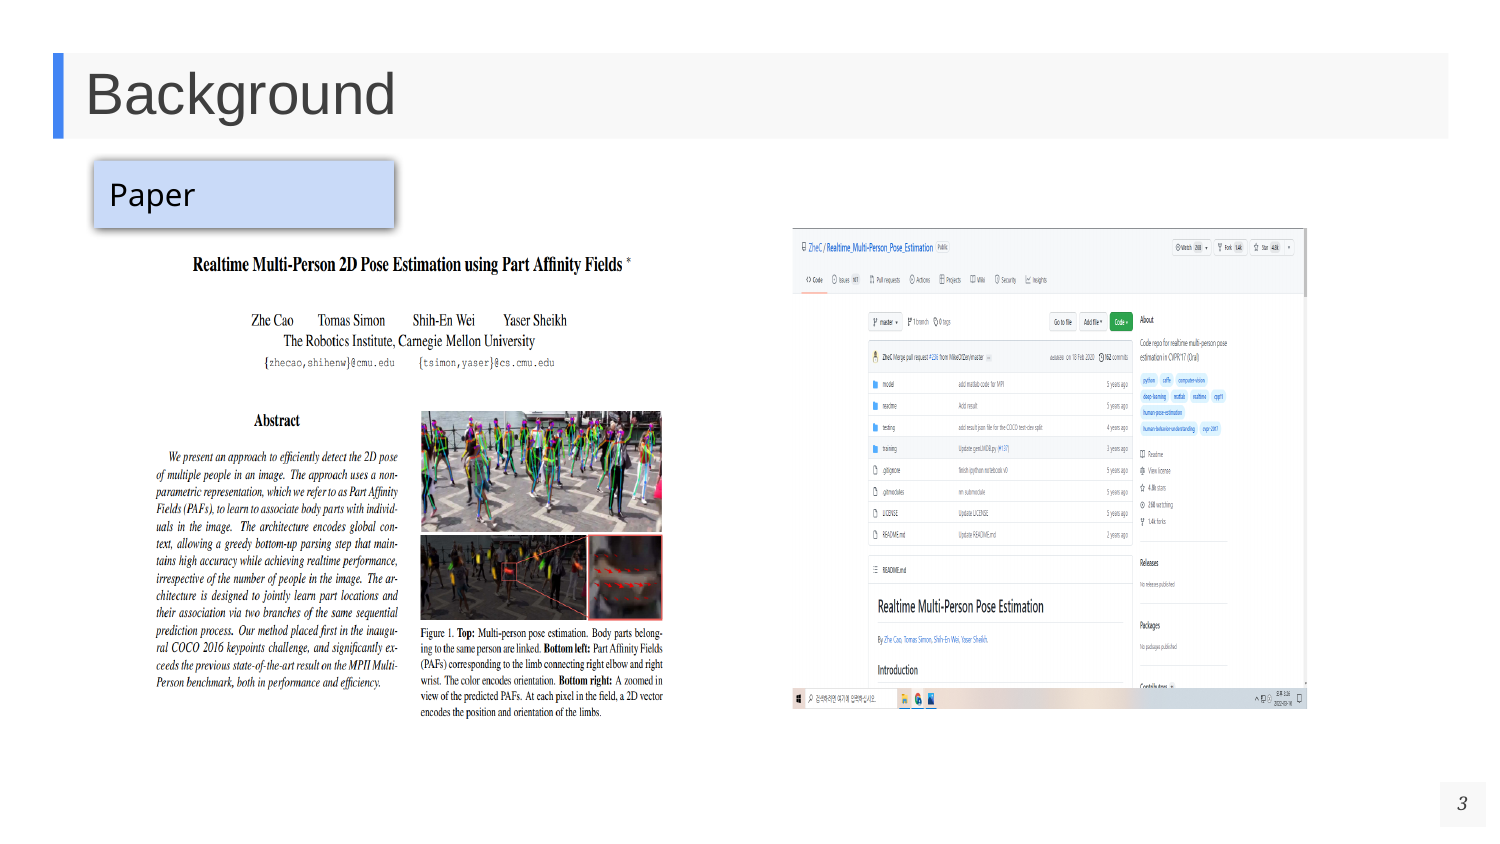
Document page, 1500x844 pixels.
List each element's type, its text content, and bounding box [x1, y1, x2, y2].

picture [151, 250, 667, 724]
title Background [63, 53, 1449, 139]
picture [792, 228, 1308, 709]
text_box Paper [94, 160, 394, 228]
slide_number 3 [1440, 782, 1486, 827]
